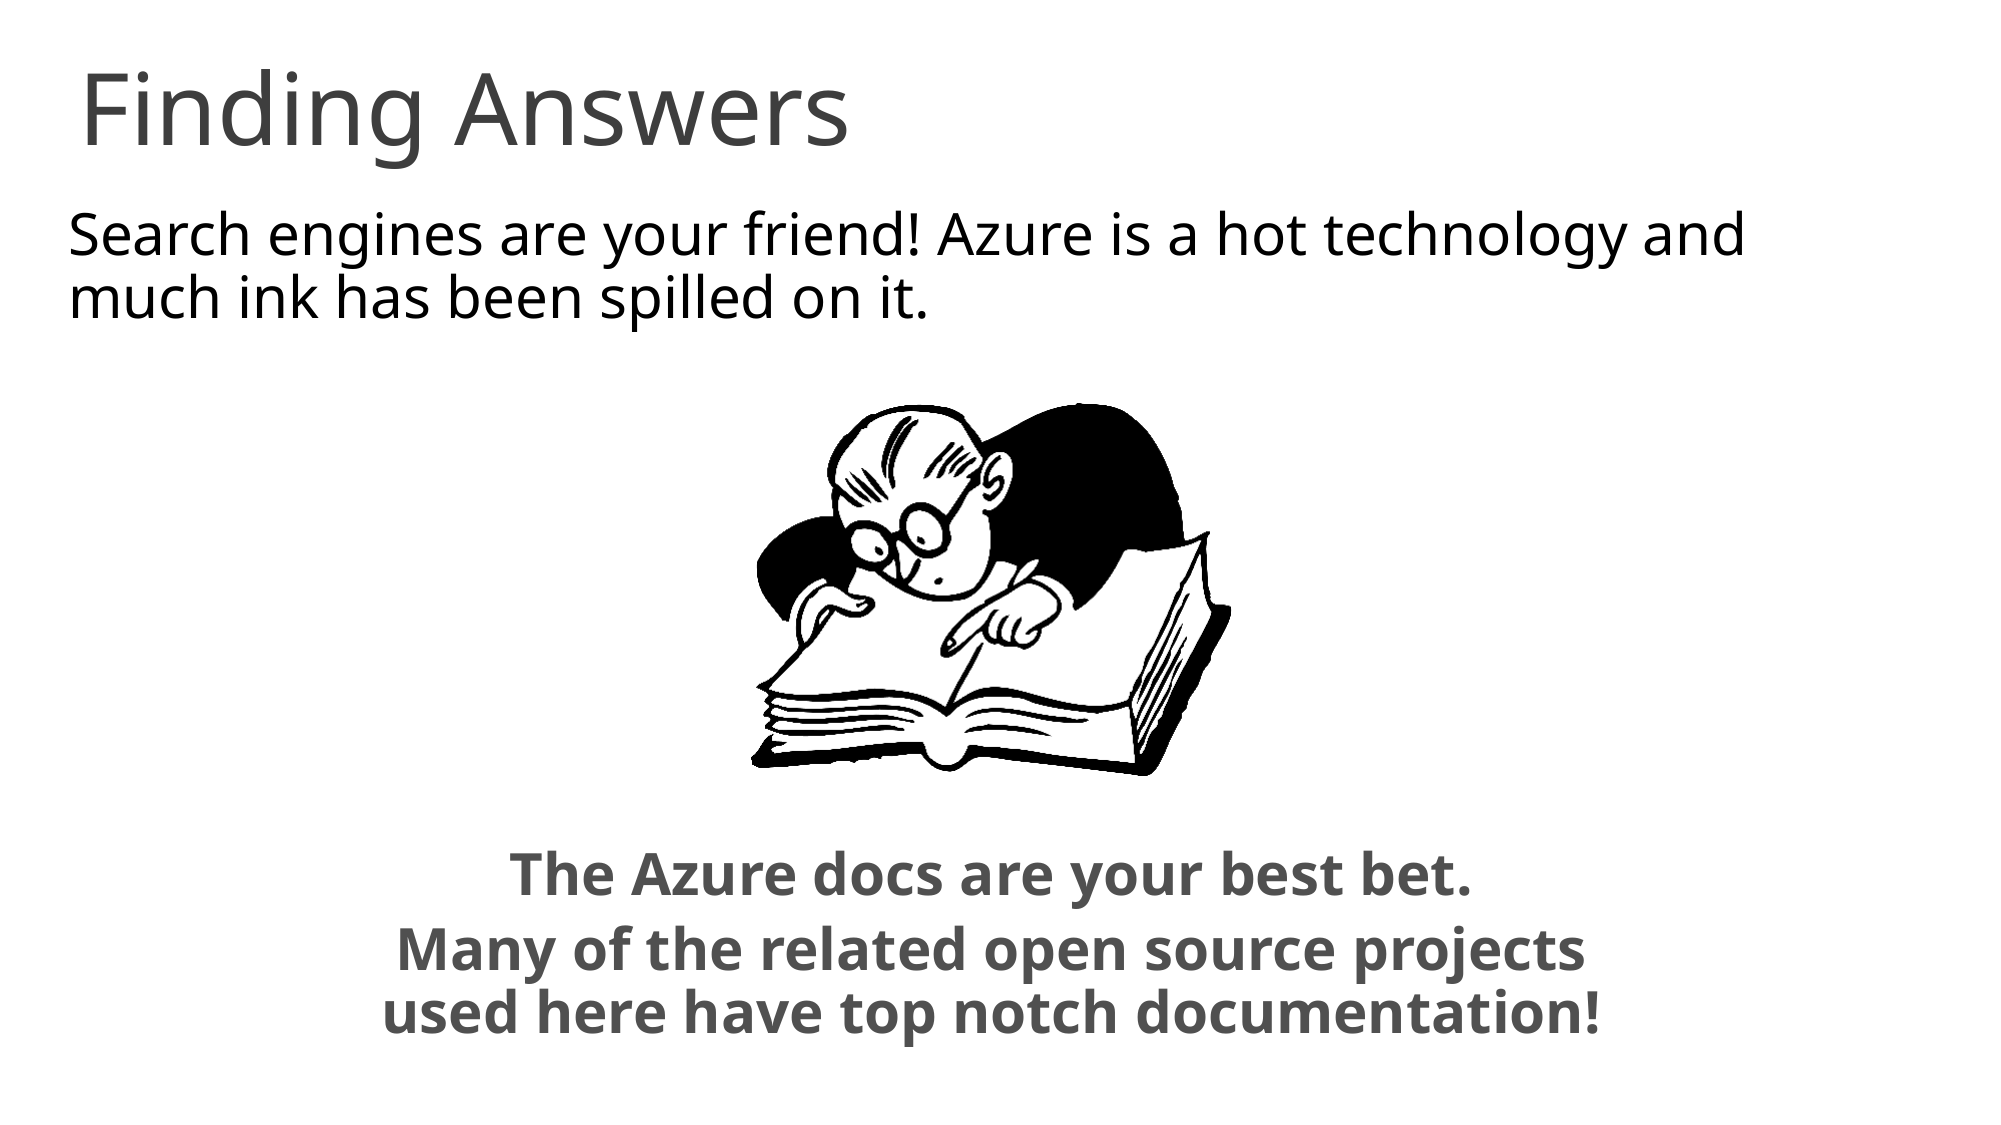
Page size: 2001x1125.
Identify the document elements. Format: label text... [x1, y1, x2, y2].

picture [750, 403, 1232, 776]
text_box The Azure docs are your best bet. Many of the related open source projects used here have top notch documentation! [344, 830, 1639, 1061]
list Search engines are your friend! Azure is a hot technology and much ink has been spilled on it. [44, 190, 1939, 348]
text_box Finding Answers [78, 59, 1617, 168]
